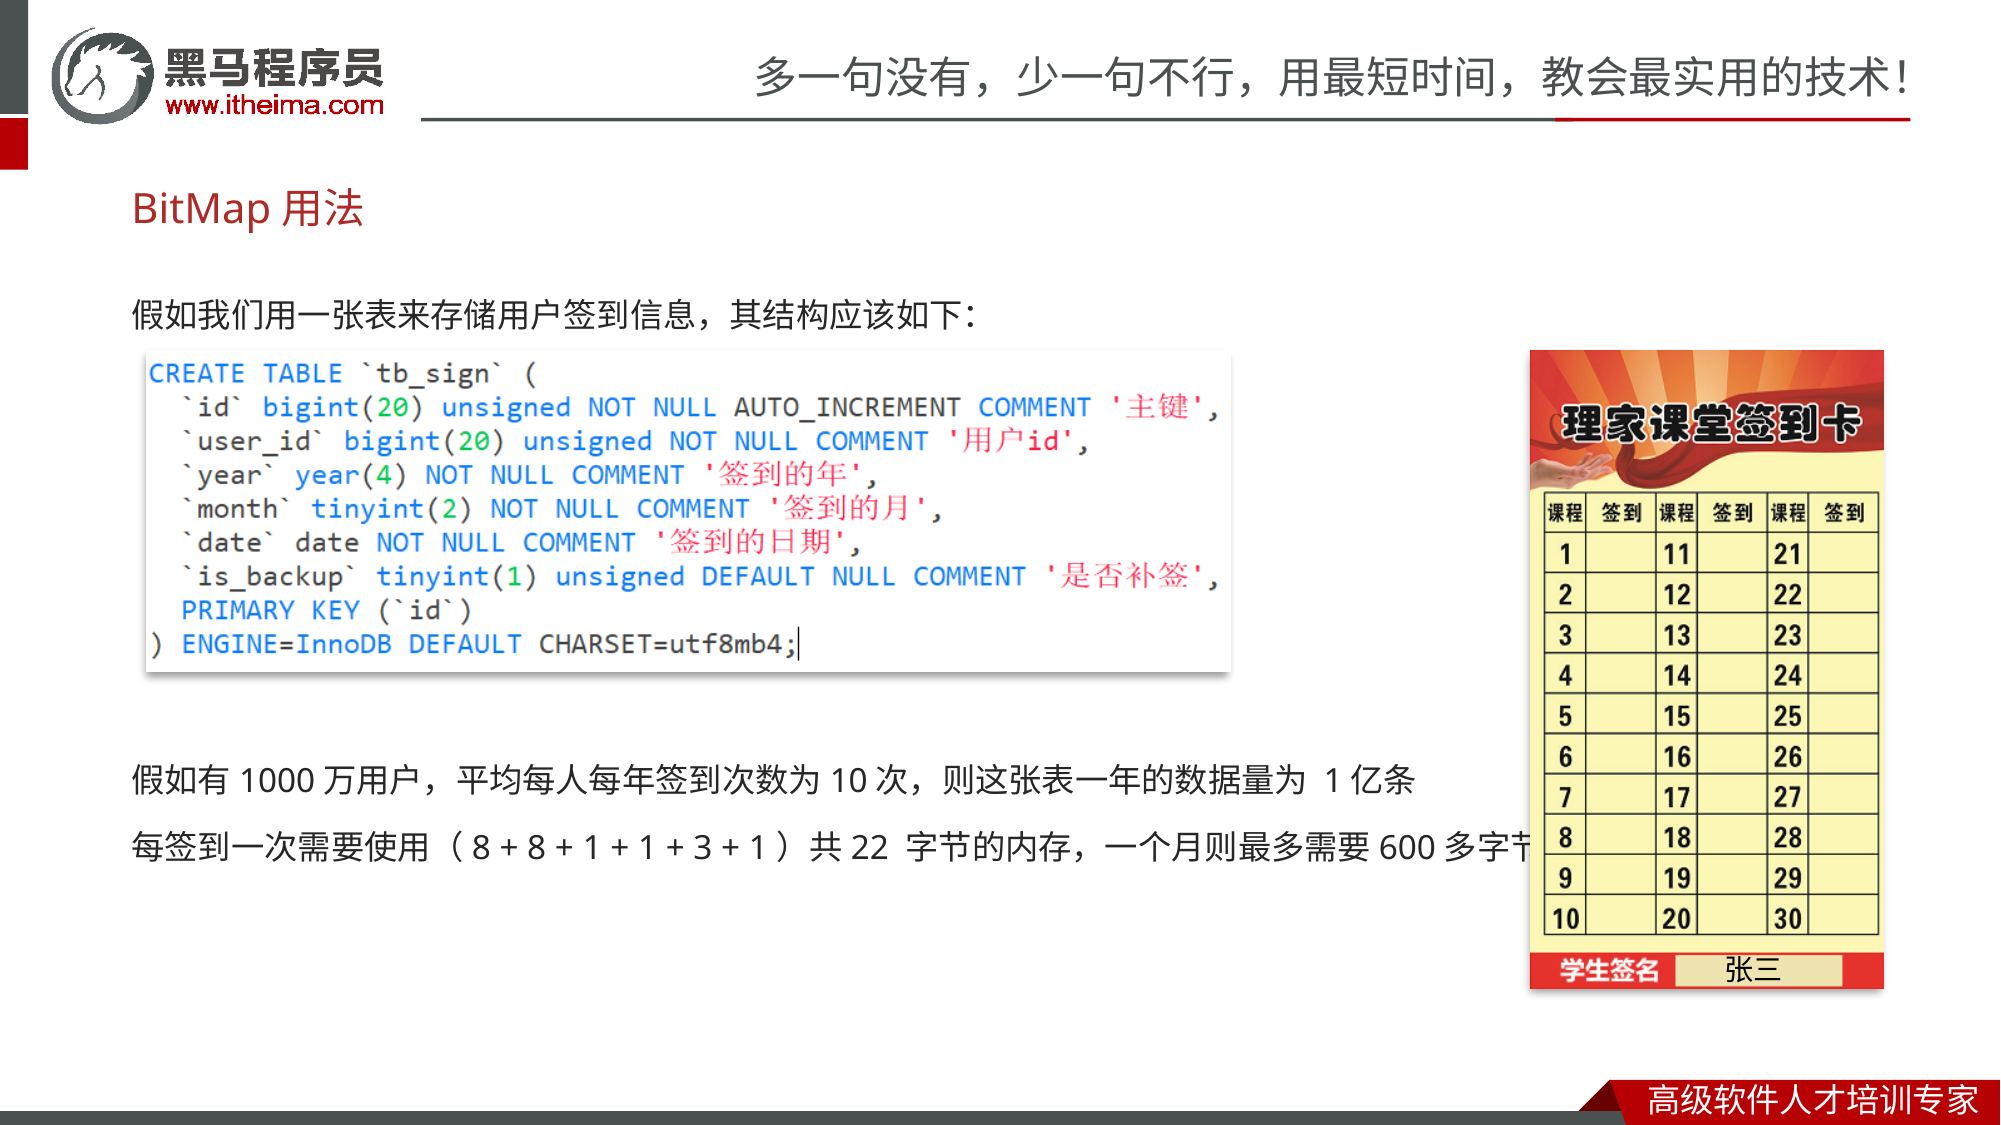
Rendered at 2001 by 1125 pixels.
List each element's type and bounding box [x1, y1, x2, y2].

picture [1530, 350, 1884, 989]
text_box [1709, 989, 1807, 994]
picture [146, 350, 1231, 673]
list [116, 266, 1910, 385]
picture [50, 26, 384, 125]
text_box [116, 174, 1872, 239]
